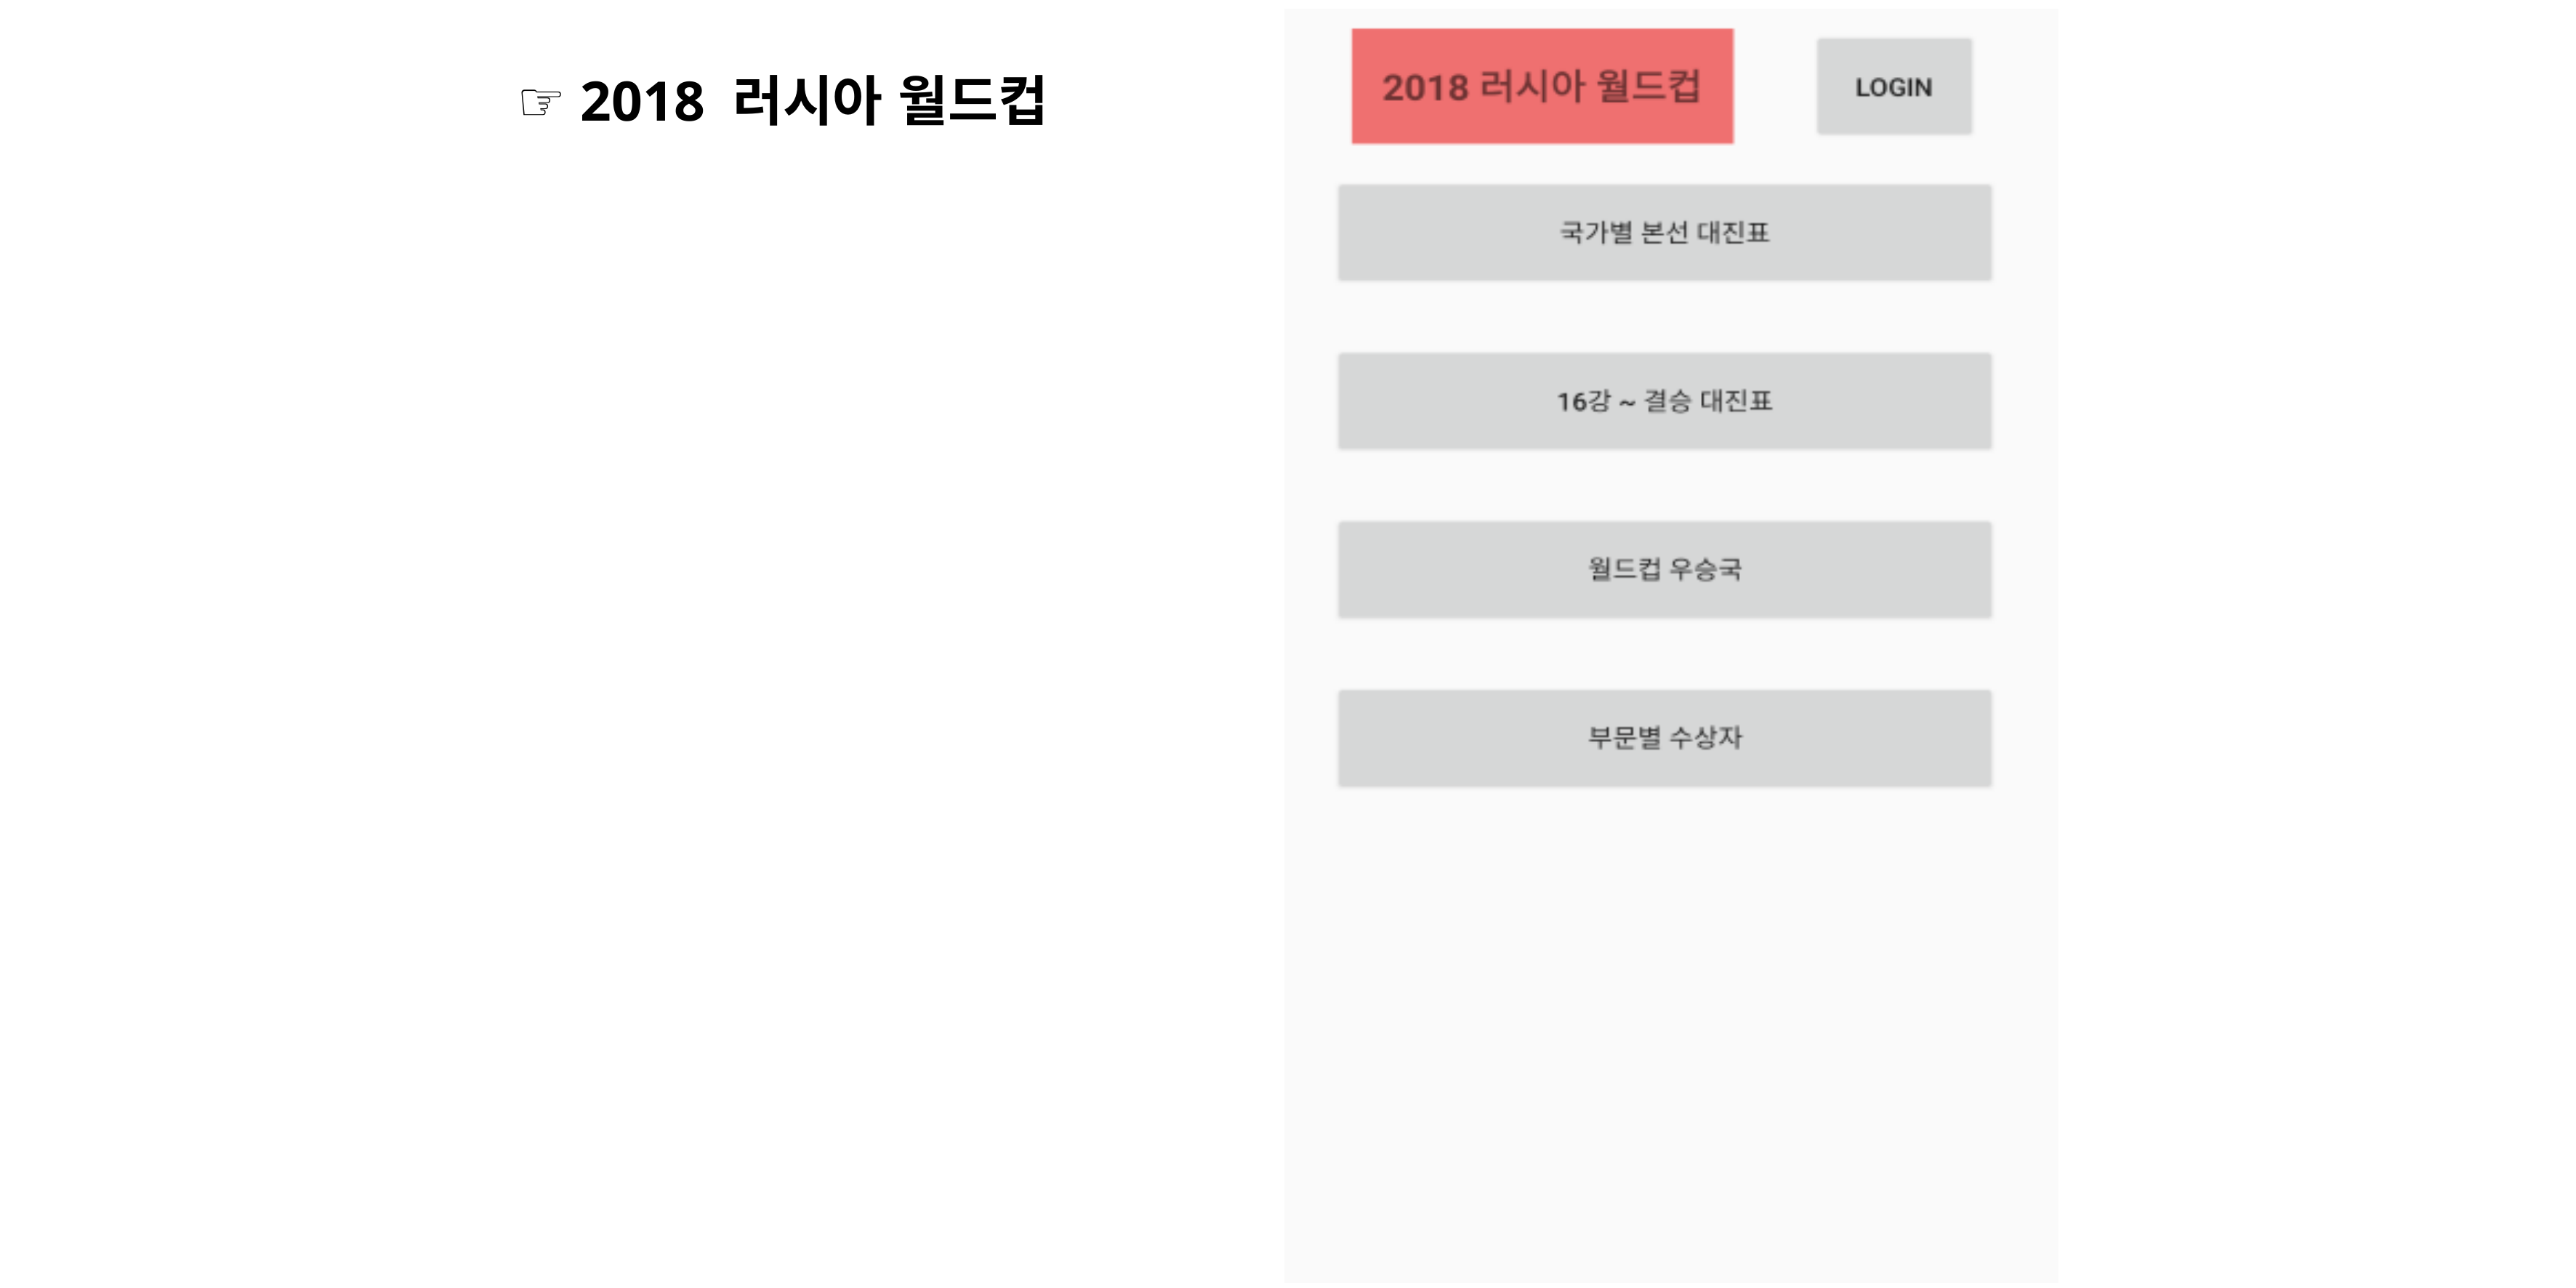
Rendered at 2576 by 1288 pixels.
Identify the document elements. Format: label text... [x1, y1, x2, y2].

picture [1284, 9, 2058, 1283]
title ☞ 2018 러시아 월드컵 [506, 16, 1204, 190]
